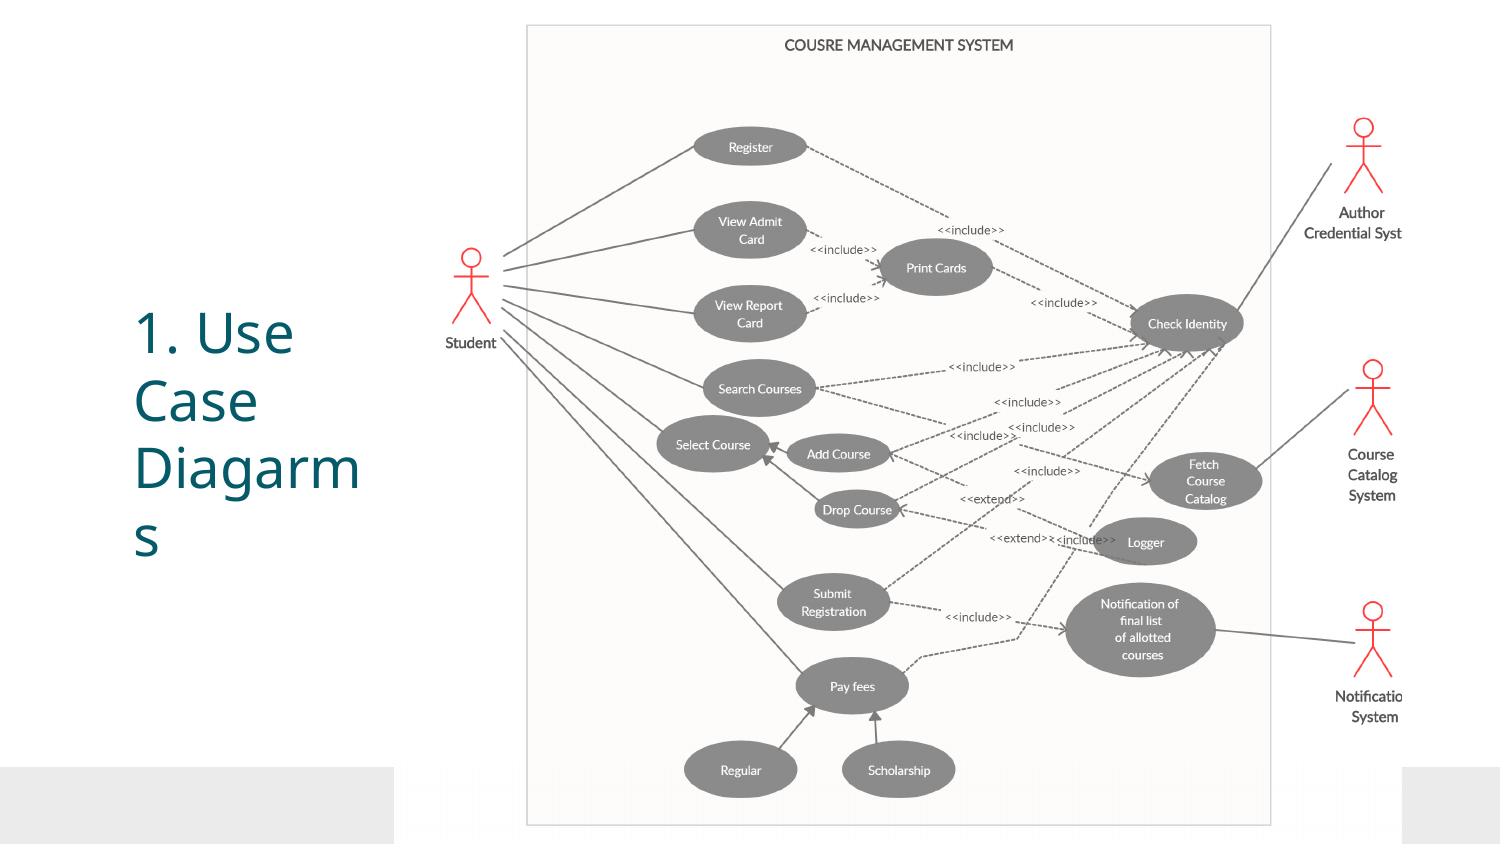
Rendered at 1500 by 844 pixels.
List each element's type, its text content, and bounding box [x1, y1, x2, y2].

text_box 1. Use Case Diagarms [118, 289, 389, 510]
picture [394, 0, 1403, 844]
